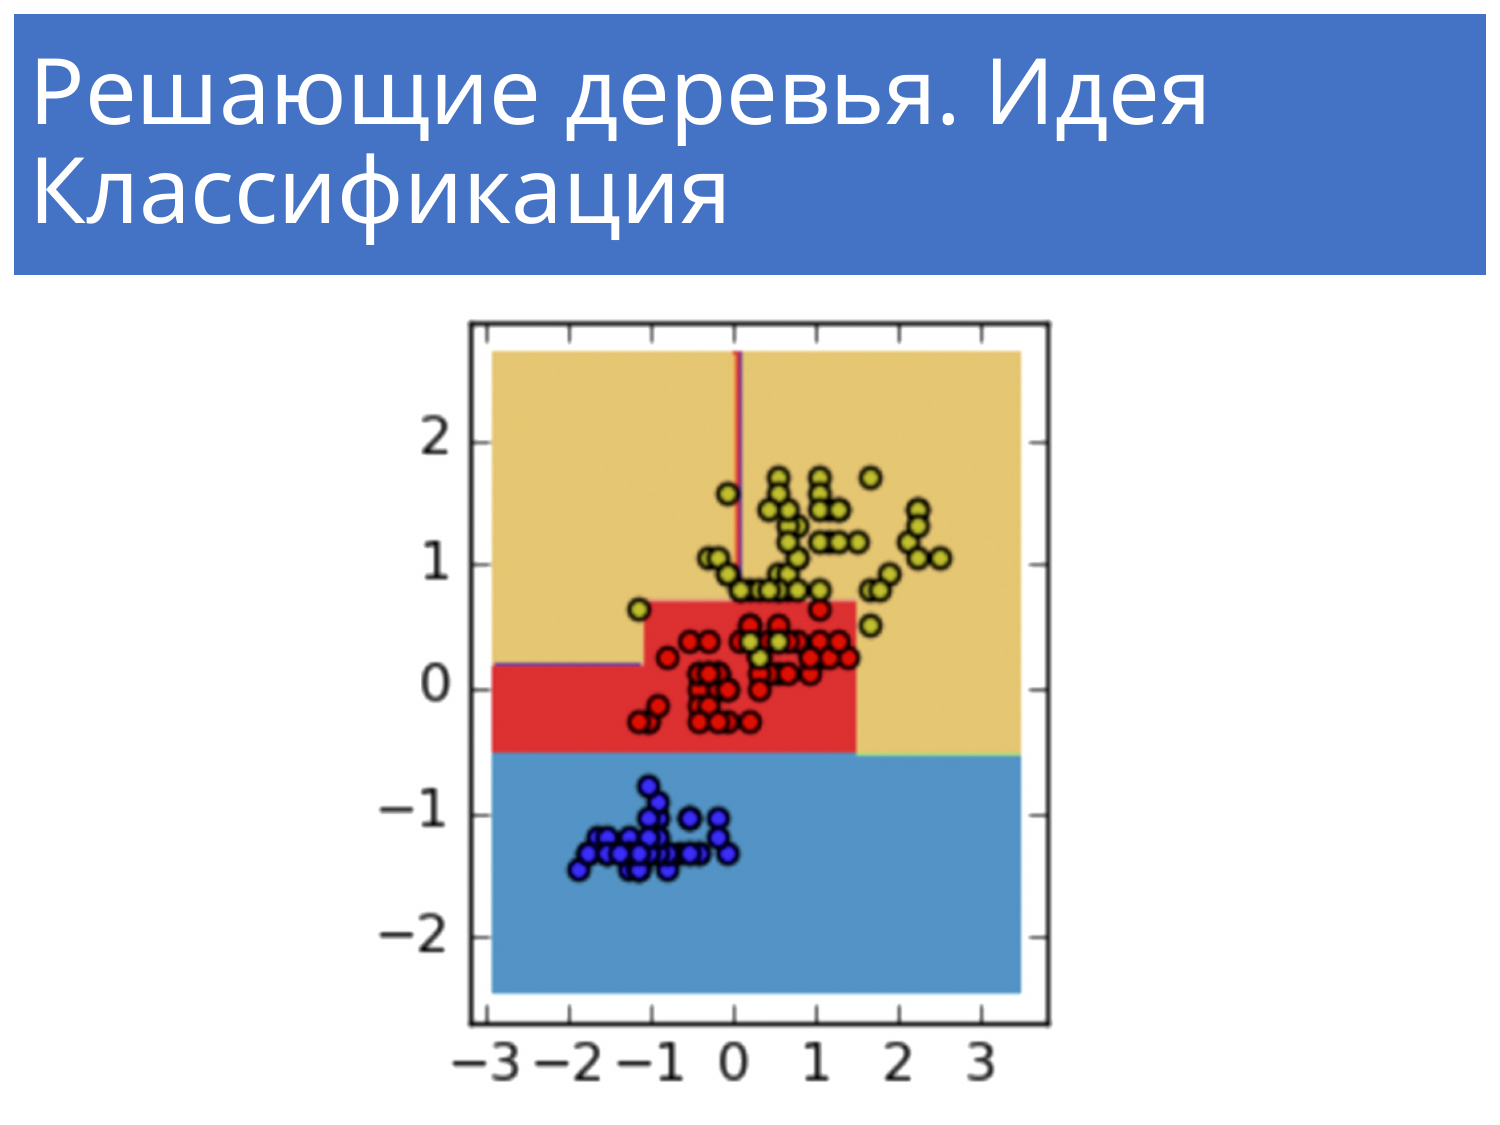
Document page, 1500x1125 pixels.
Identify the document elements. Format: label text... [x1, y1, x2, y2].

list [354, 295, 1106, 1111]
title Решающие деревья. Идея Классификация [14, 14, 1486, 275]
